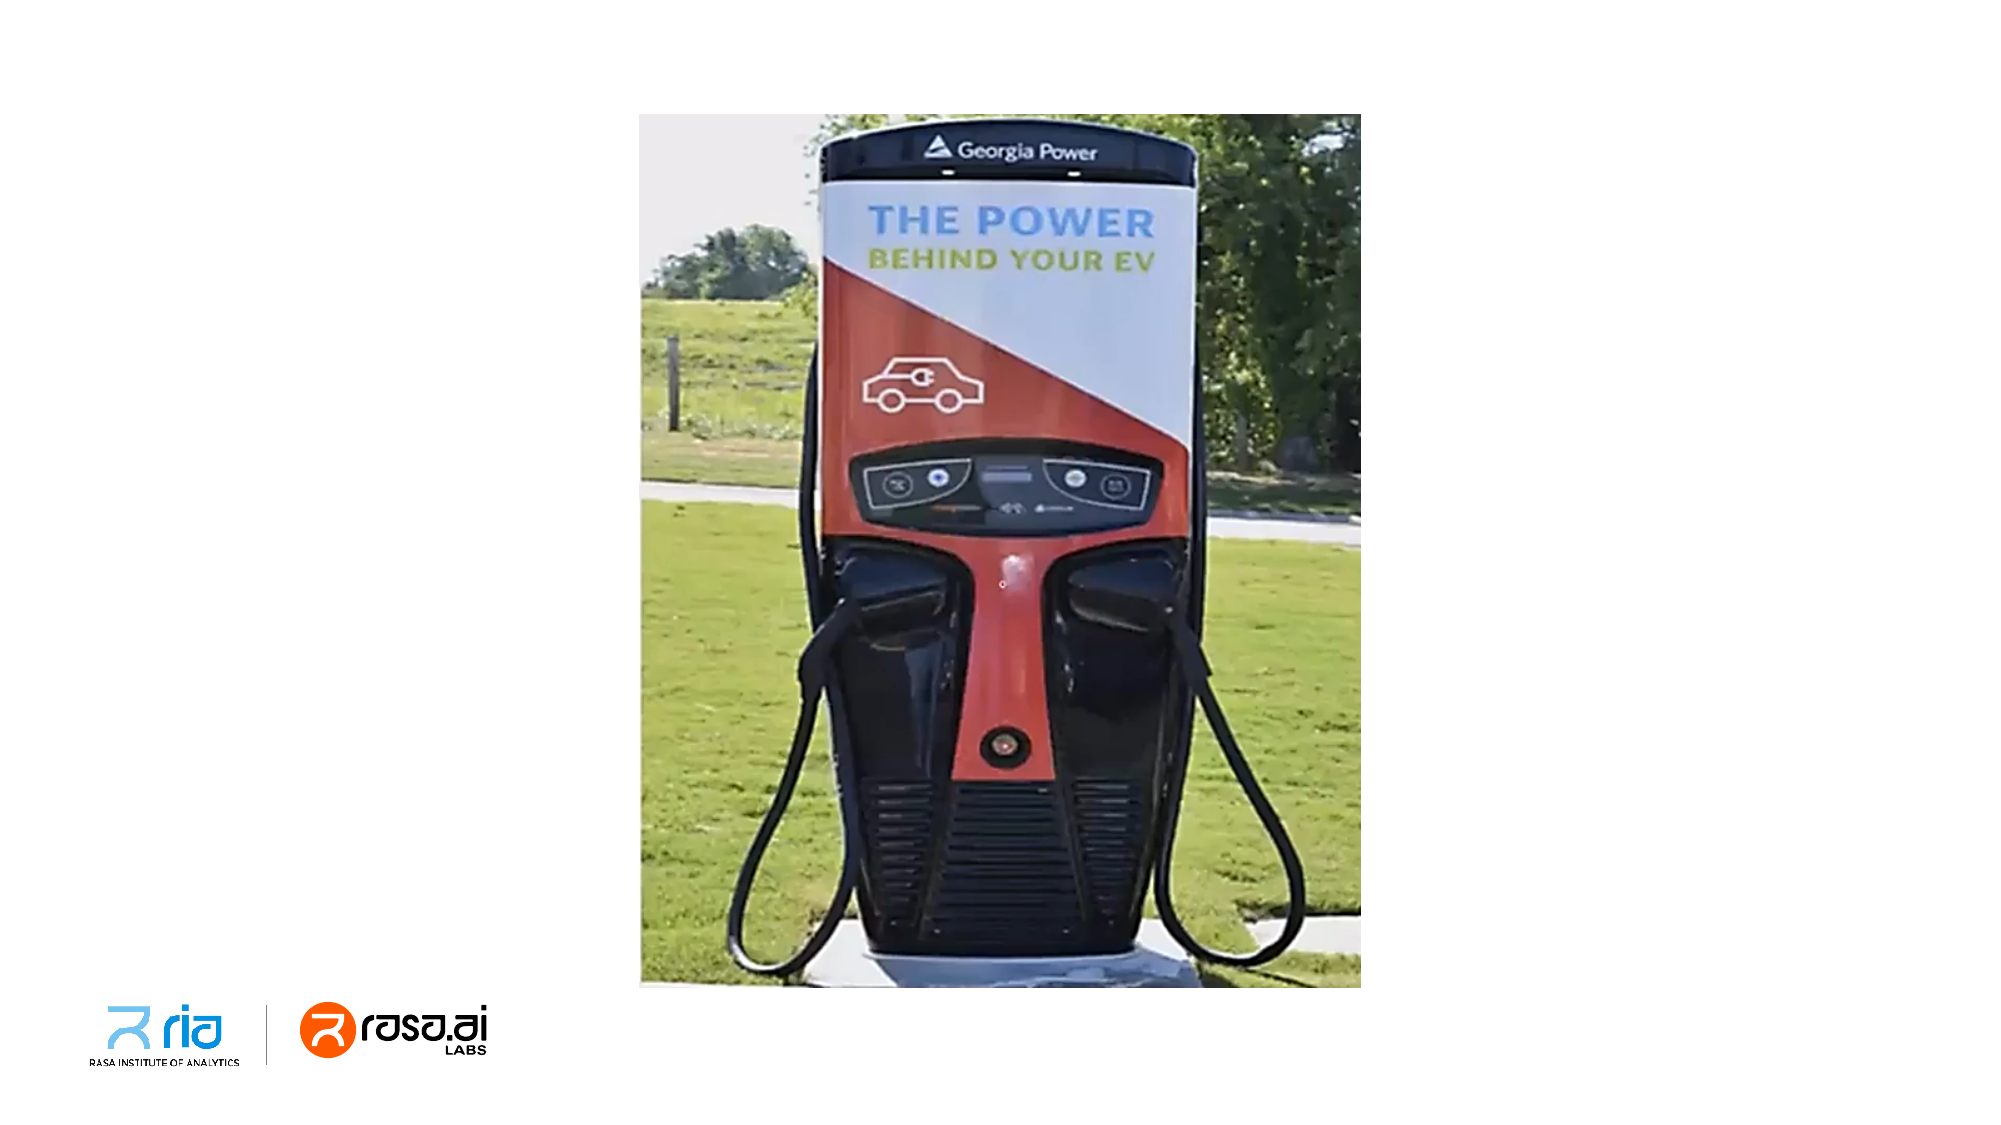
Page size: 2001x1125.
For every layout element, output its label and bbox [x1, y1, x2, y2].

picture [78, 992, 250, 1078]
picture [639, 114, 1361, 988]
